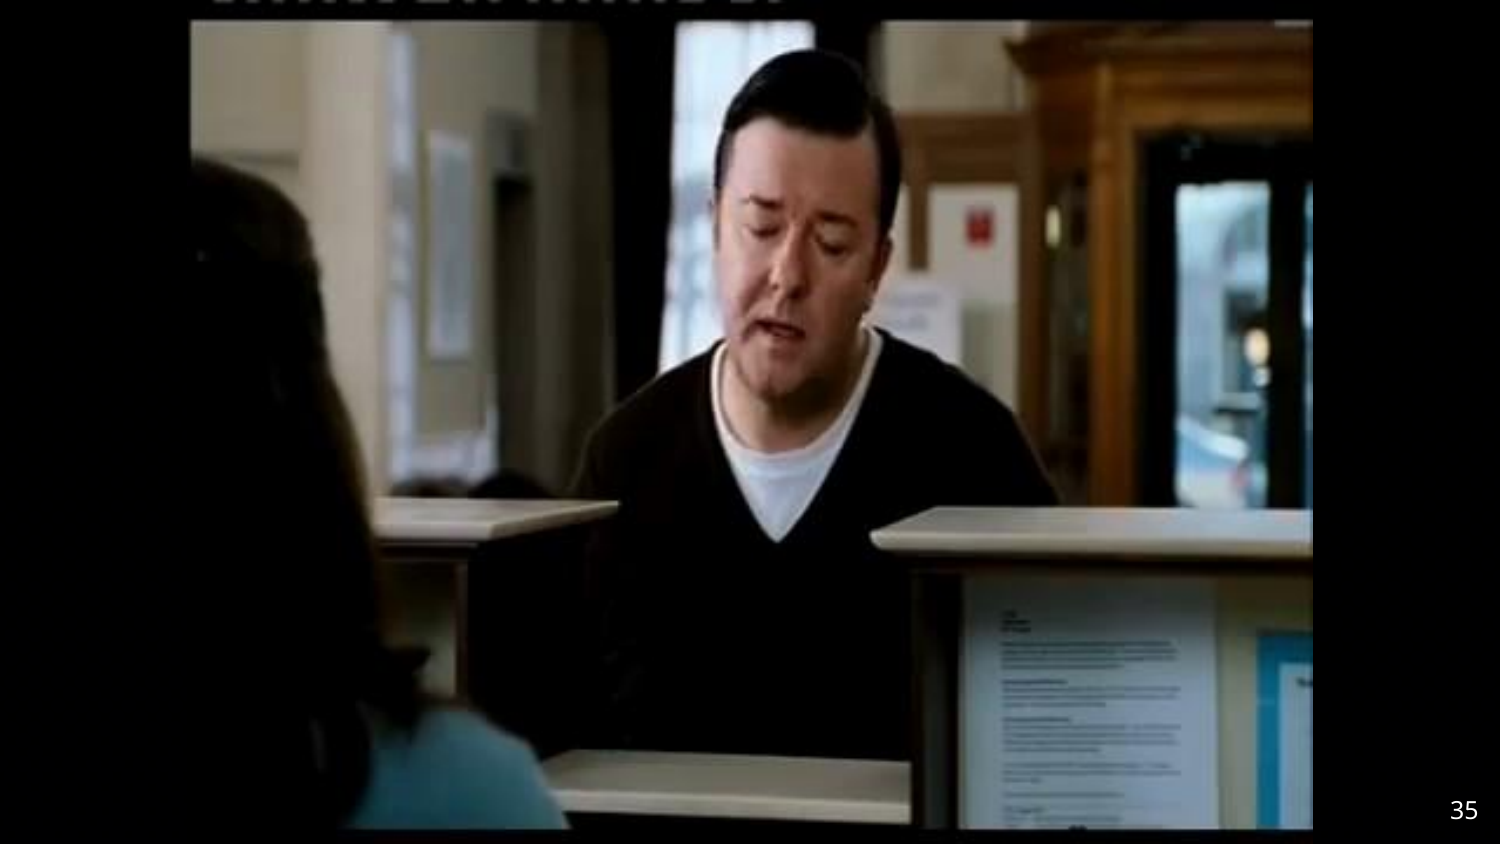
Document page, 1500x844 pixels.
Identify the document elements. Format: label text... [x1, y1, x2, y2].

slide_number ‹#› [1403, 779, 1494, 844]
picture [187, 0, 1313, 844]
